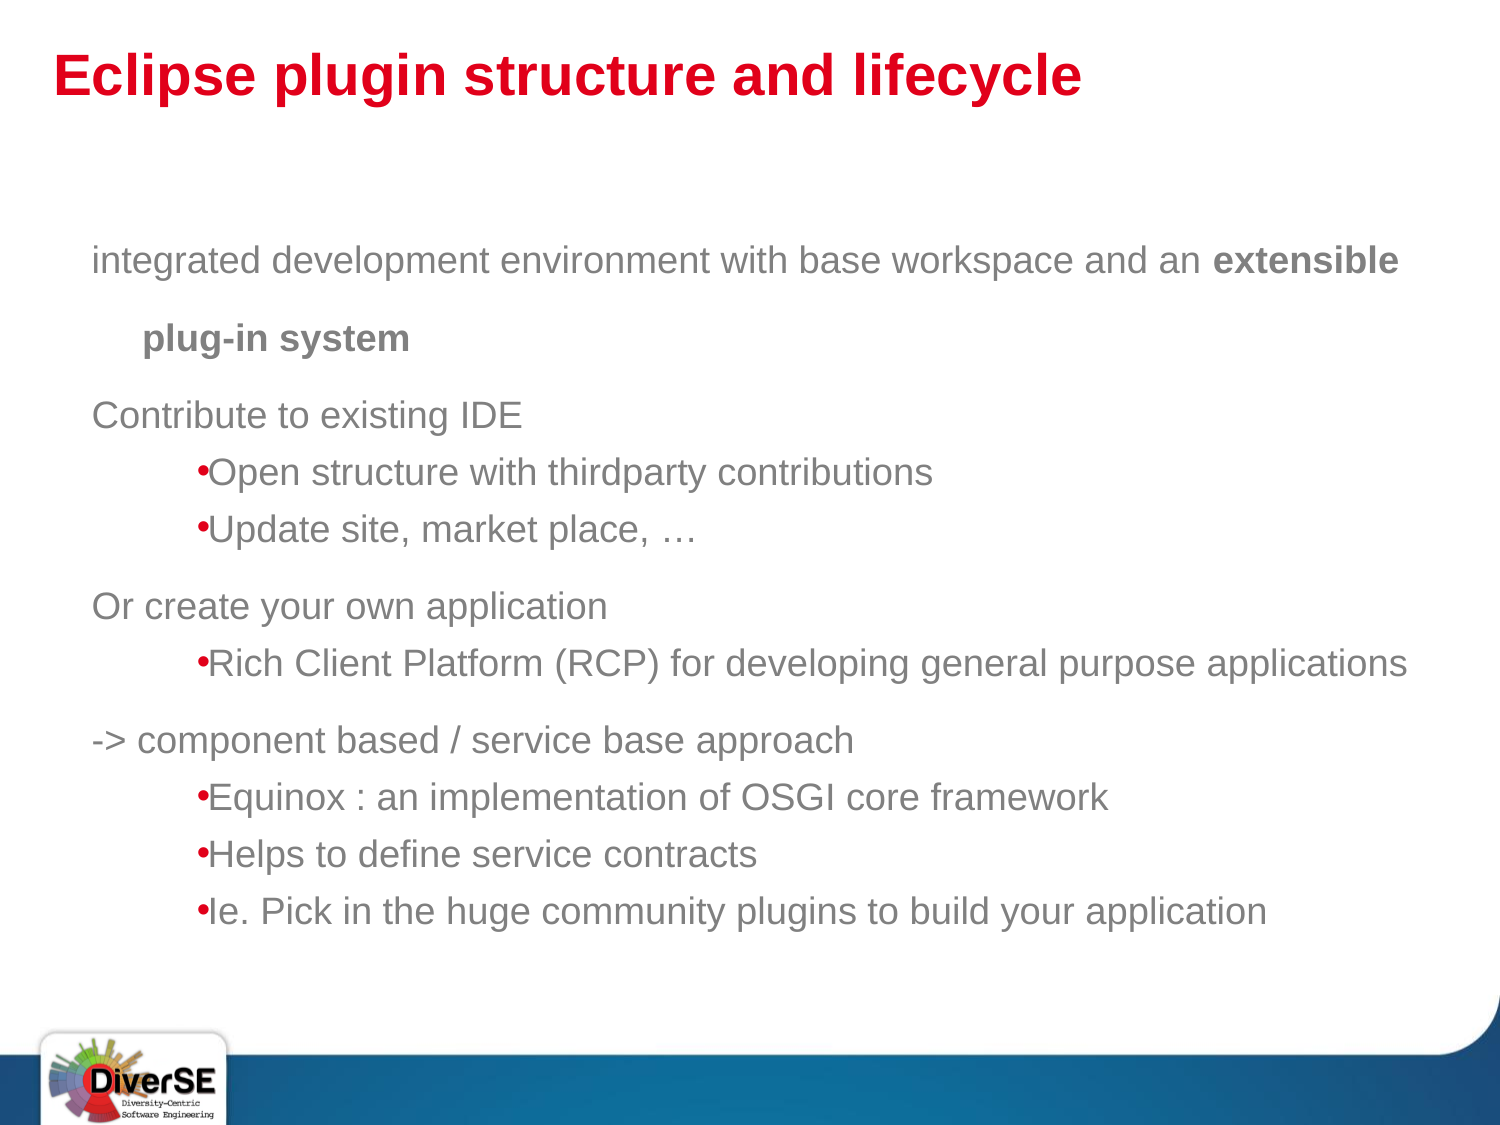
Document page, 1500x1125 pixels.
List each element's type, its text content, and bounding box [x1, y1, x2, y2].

picture [0, 947, 1500, 1125]
title Eclipse plugin structure and lifecycle [52, 18, 1459, 126]
list integrated development environment with base workspace and an extensible plug-in system Contribute to existing IDE Open structure with thirdparty contributions Update site, market place, … Or create your own application Rich Client Platform (RCP) for developing general purpose applications -> component based / service base approach Equinox : an implementation of OSGI core framework Helps to define service contracts Ie. Pick in the huge community plugins to build your application [76, 196, 1436, 1000]
